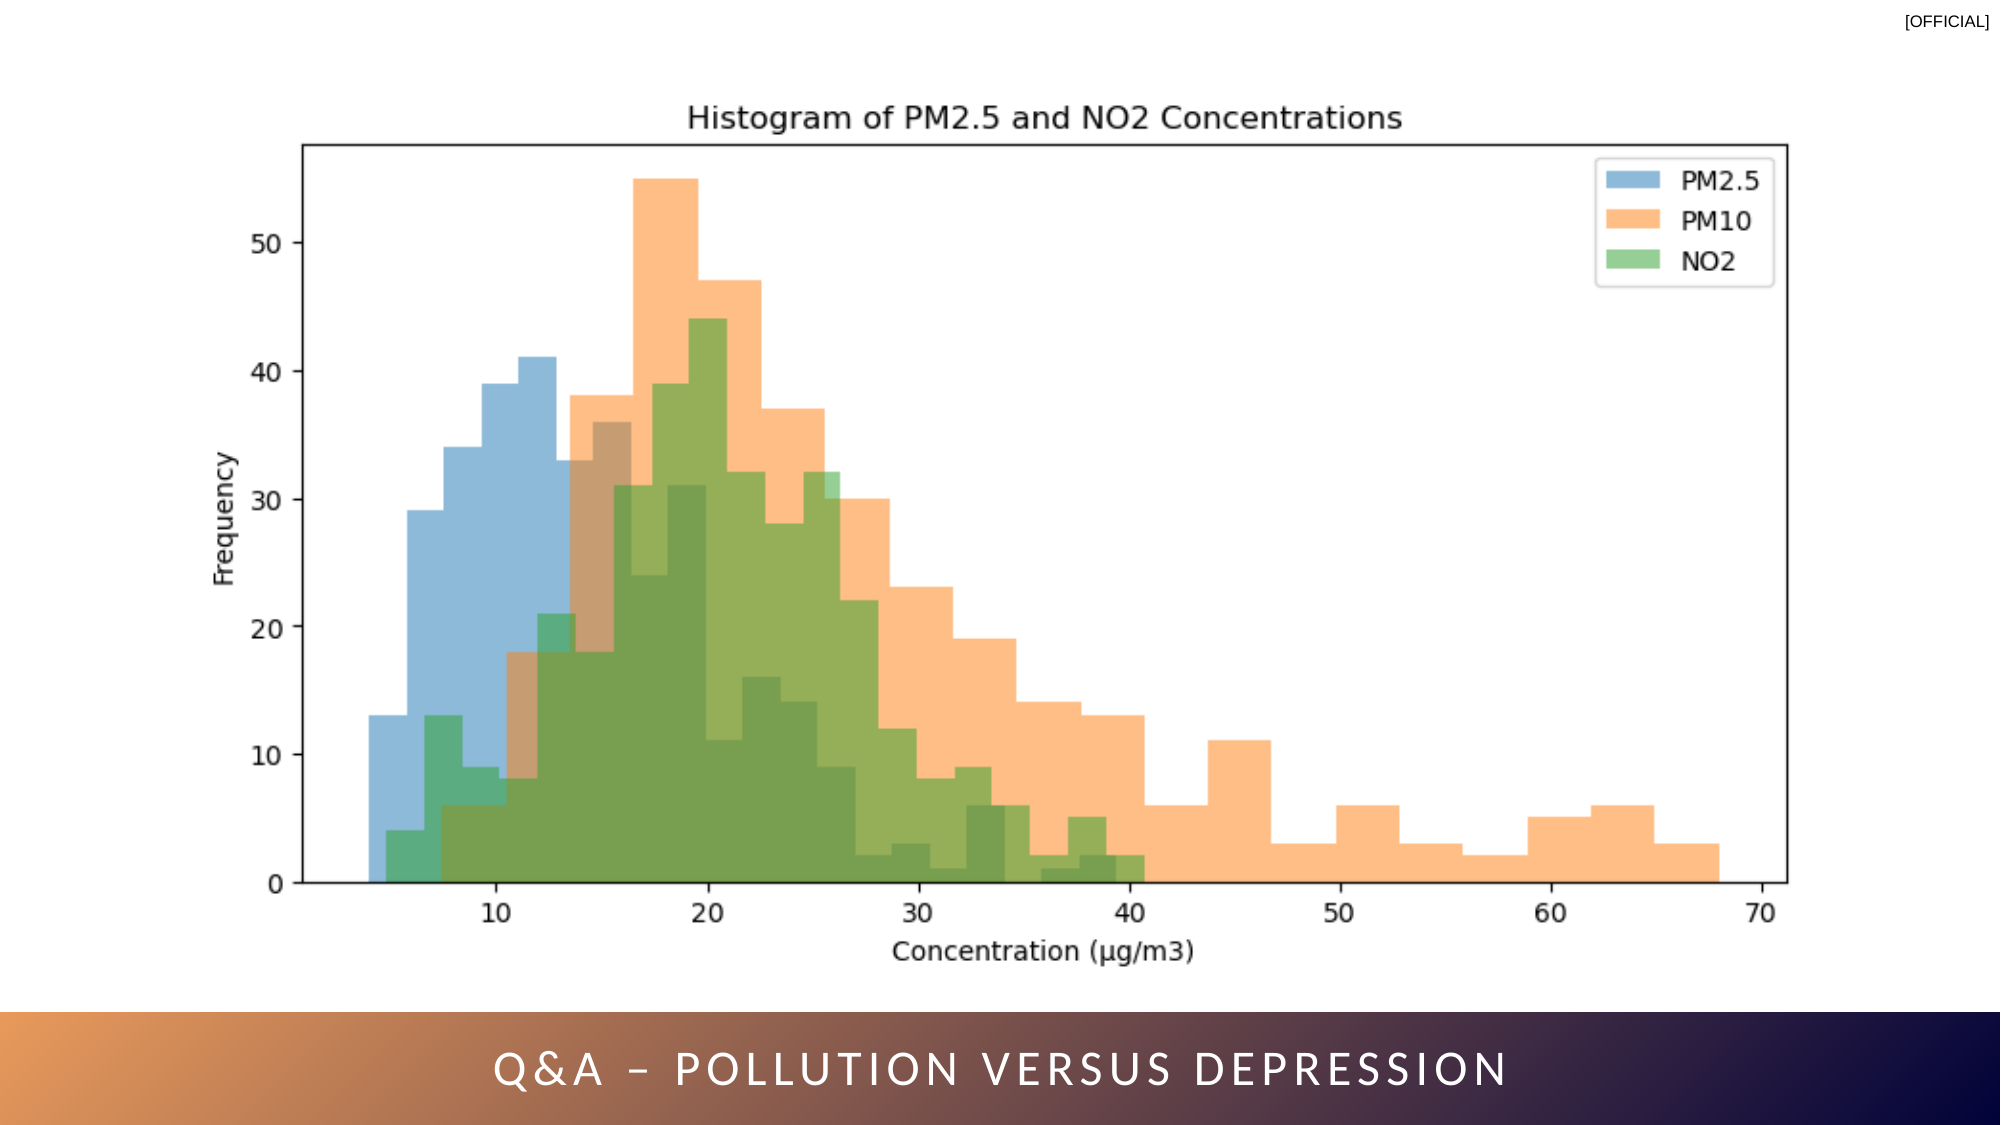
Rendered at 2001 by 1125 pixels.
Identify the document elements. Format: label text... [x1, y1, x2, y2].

subtitle Q&A – Pollution Versus Depression [0, 1012, 2000, 1125]
picture [193, 87, 1807, 985]
